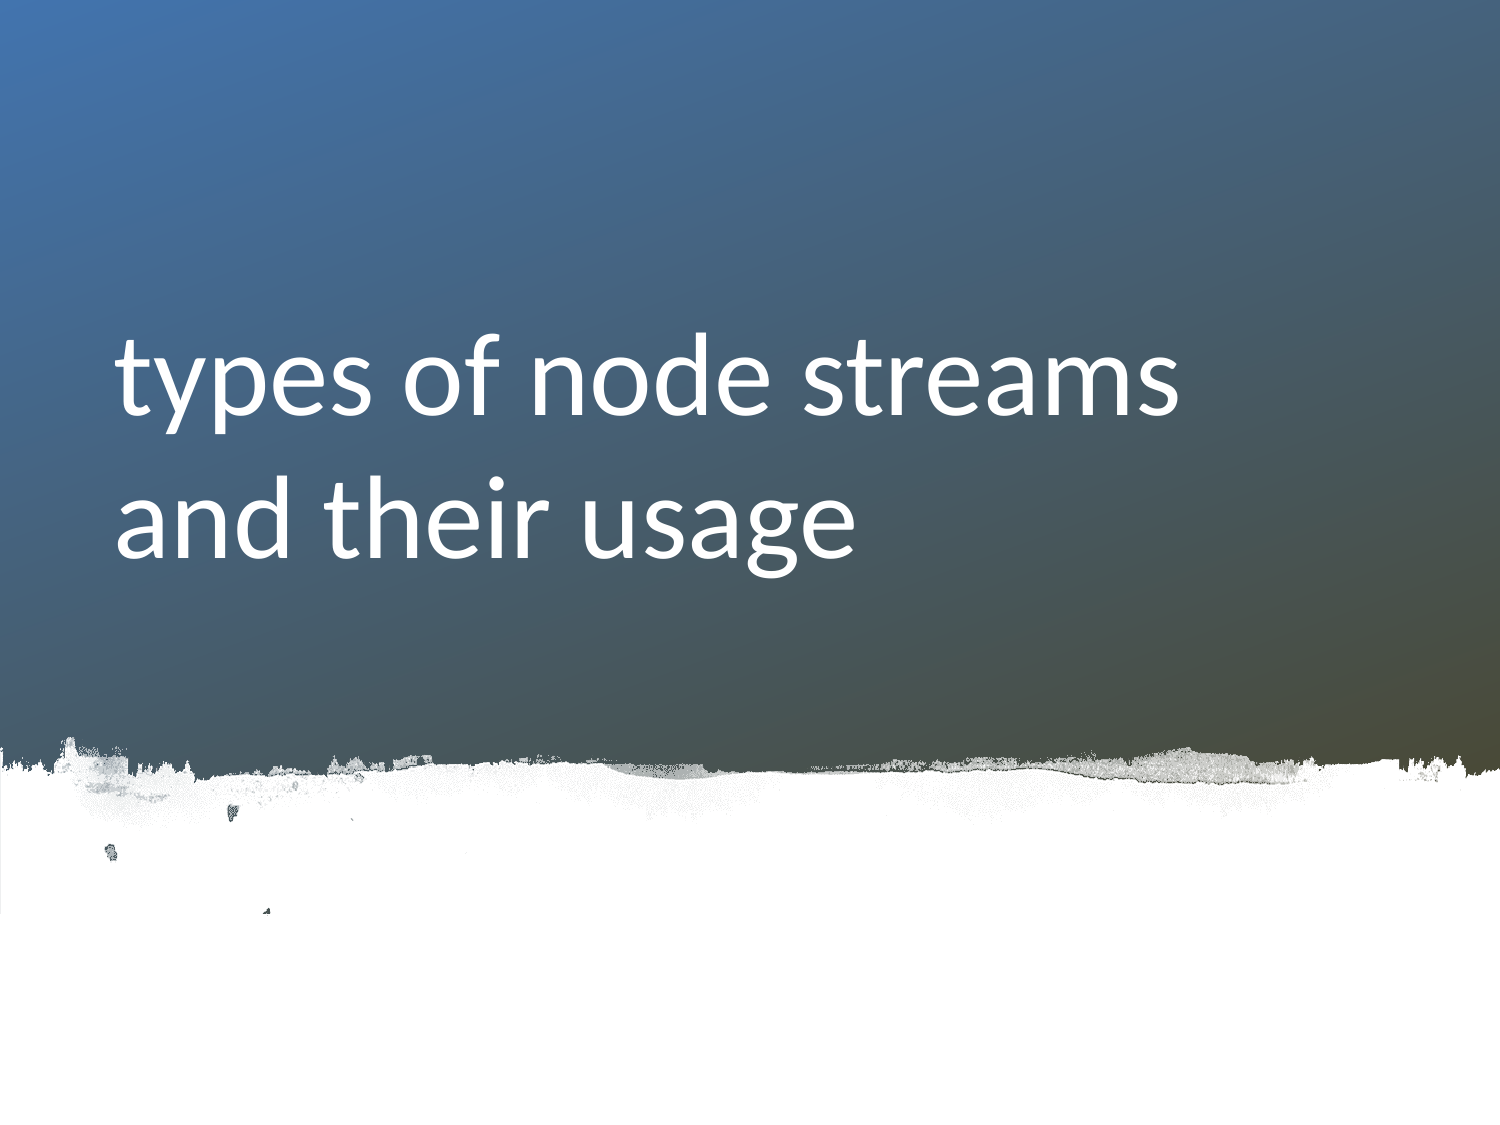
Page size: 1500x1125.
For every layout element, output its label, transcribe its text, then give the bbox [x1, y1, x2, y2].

title types of node streams and their usage [98, 195, 1332, 623]
picture [0, 624, 1500, 1125]
text_box [0, 0, 1500, 624]
